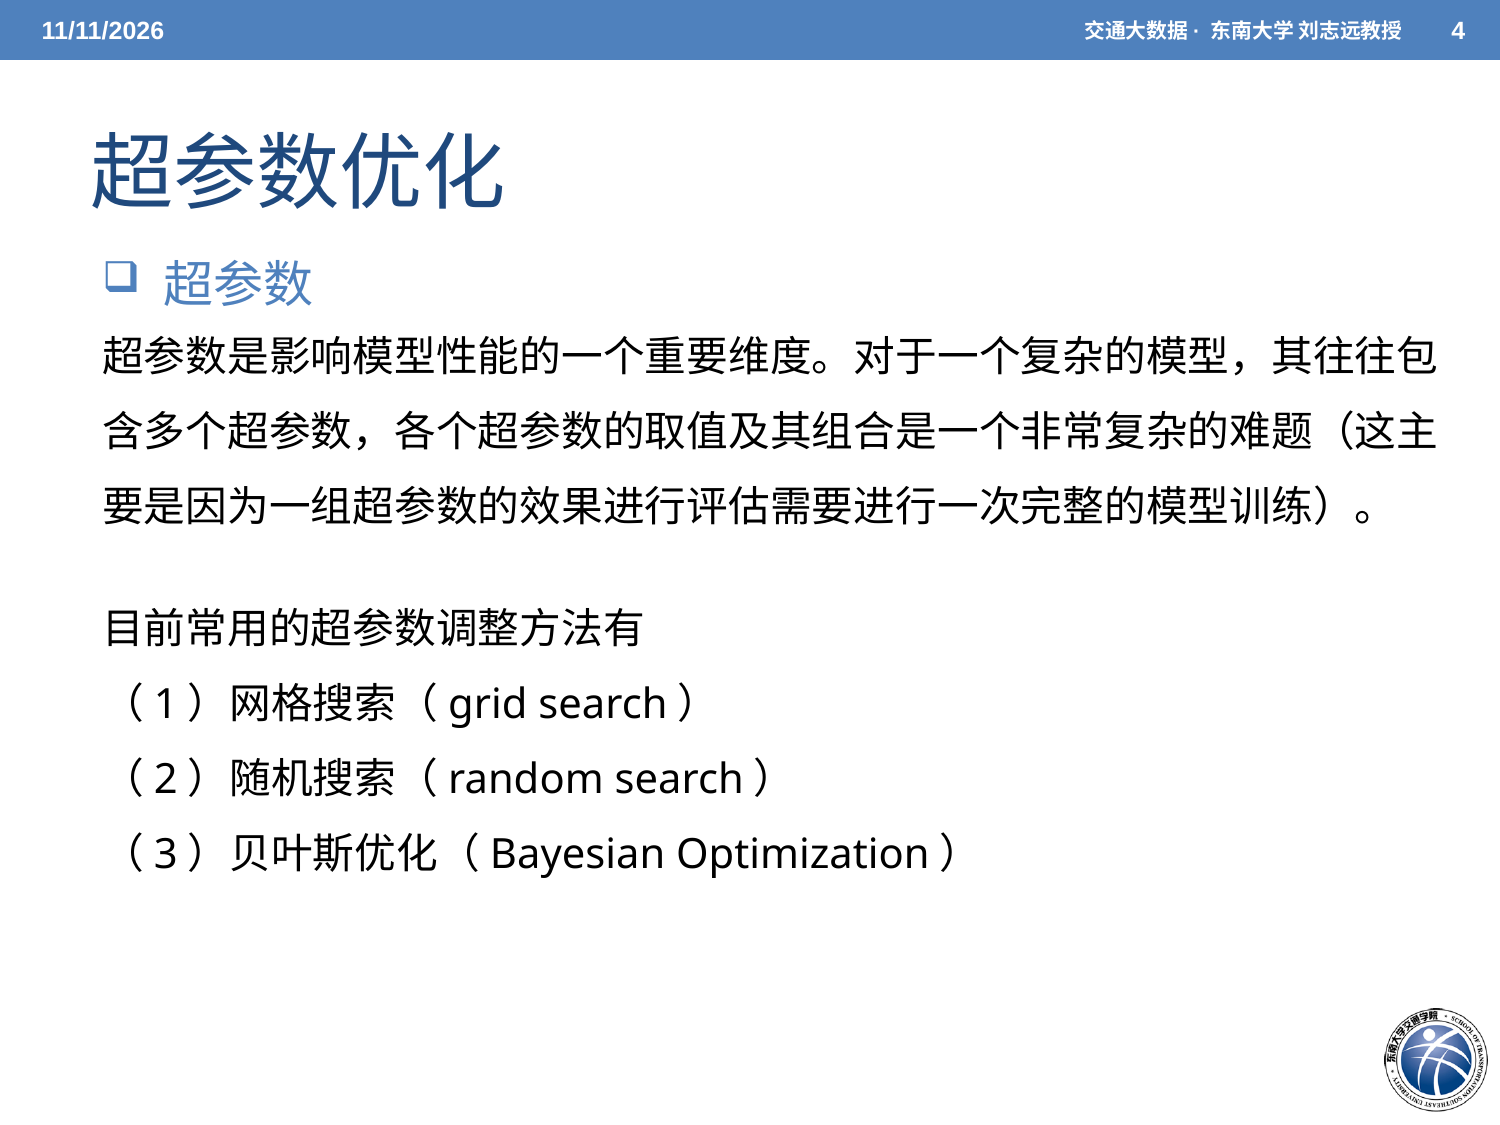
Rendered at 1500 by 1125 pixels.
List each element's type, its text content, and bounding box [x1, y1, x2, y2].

text_box 目前常用的超参数调整方法有 （1）网格搜索（grid search） （2）随机搜索（random search） （3）贝叶斯优化（Bayesian Optimization） [87, 569, 1500, 885]
footer 交通大数据· 东南大学 刘志远教授 [624, 2, 1418, 58]
text_box 超参数是影响模型性能的一个重要维度。对于一个复杂的模型，其往往包含多个超参数，各个超参数的取值及其组合是一个非常复杂的难题（这主要是因为一组超参数的效果进行评估需要进行一次完整的模型训练）。 [87, 297, 1478, 538]
title 超参数优化 [75, 87, 1425, 250]
picture [1384, 1008, 1489, 1112]
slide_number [26, 2, 502, 58]
text_box 超参数 [87, 250, 1284, 322]
slide_number 4 [1436, 2, 1500, 58]
